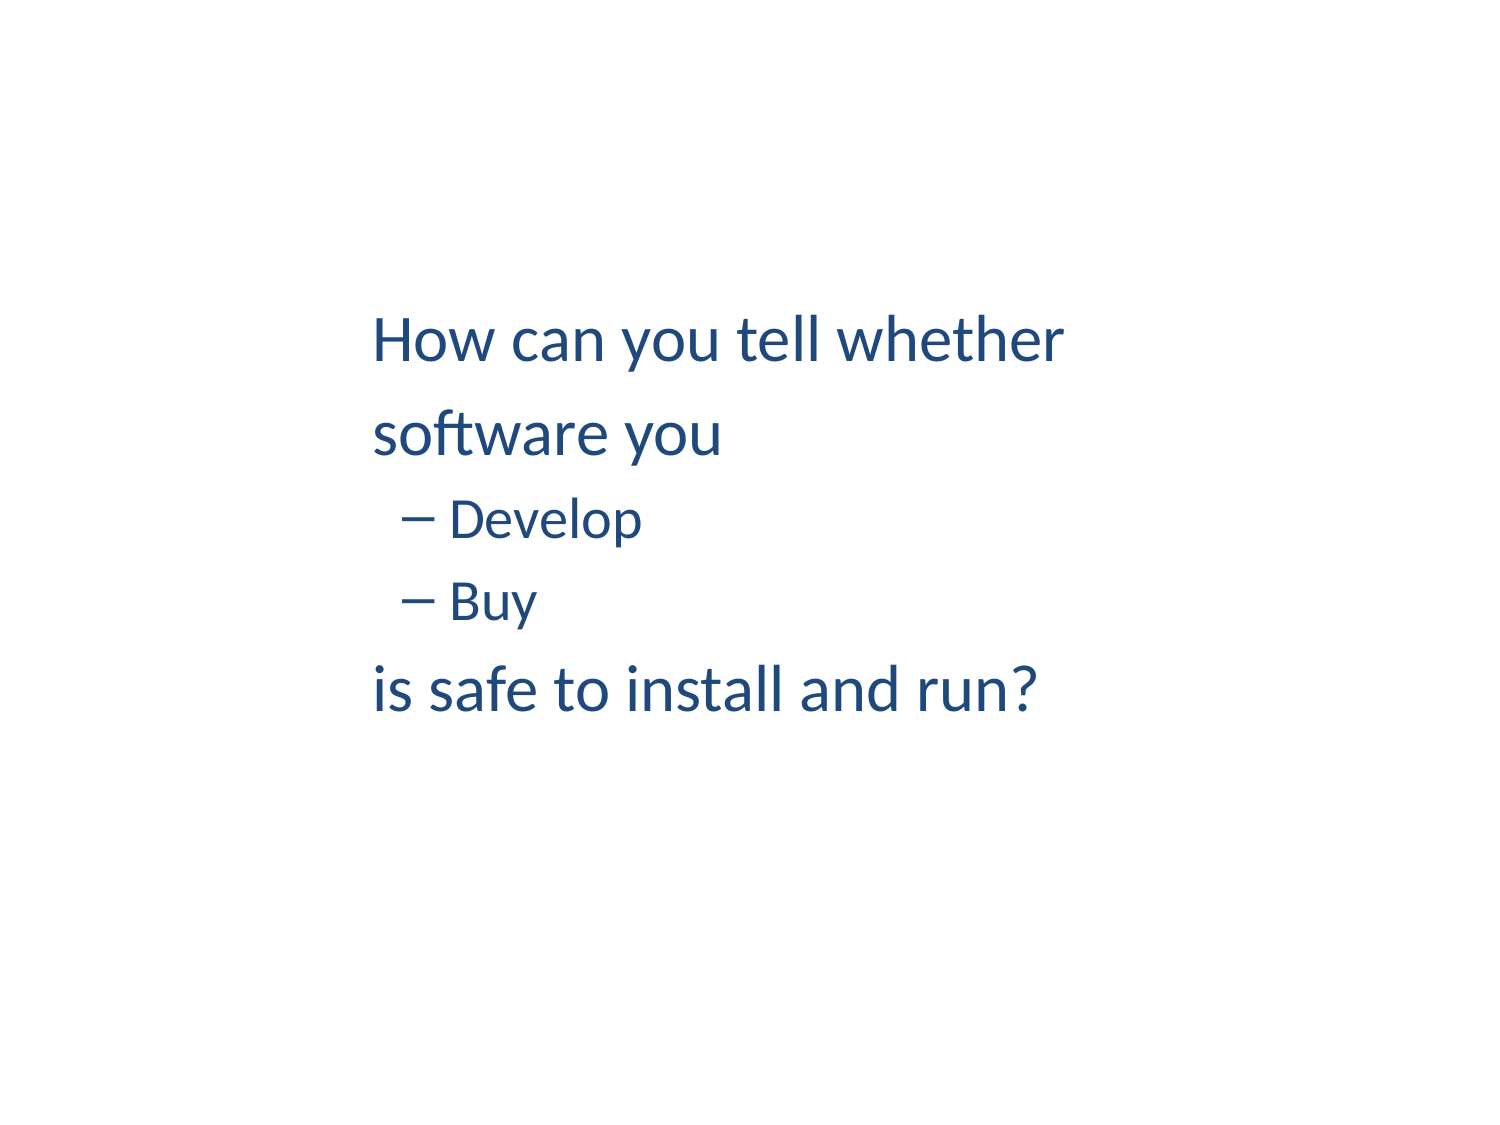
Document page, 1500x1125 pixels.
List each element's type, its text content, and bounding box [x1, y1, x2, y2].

list How can you tell whether software you Develop Buy is safe to install and run? [312, 287, 1113, 1030]
